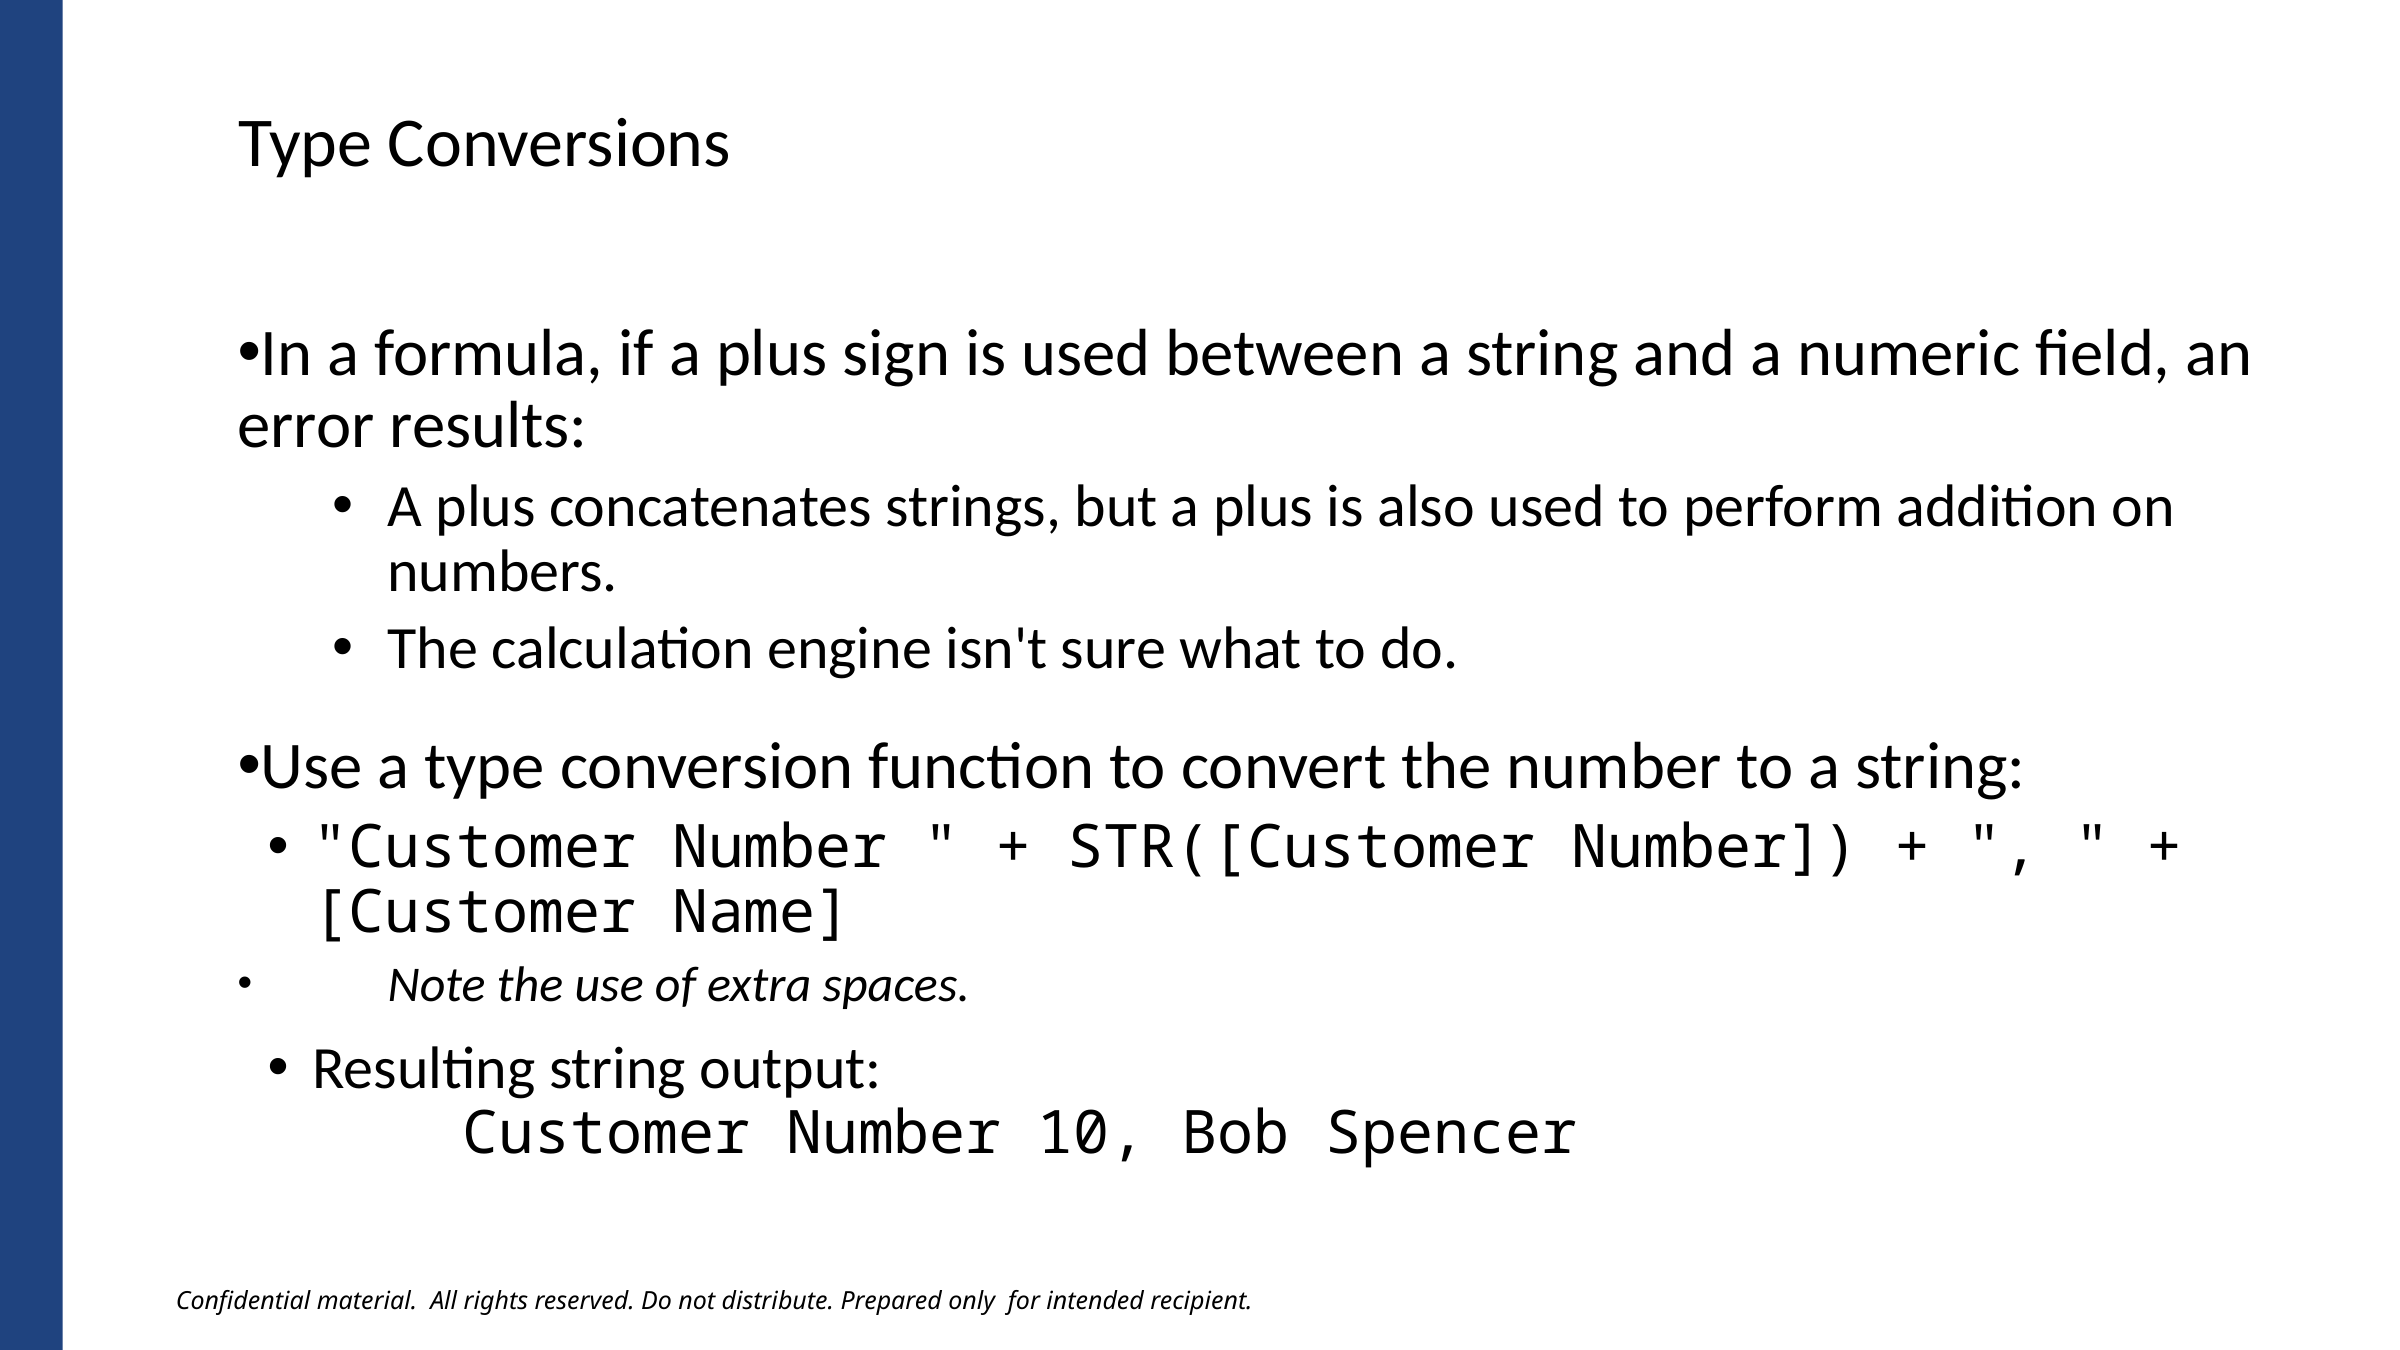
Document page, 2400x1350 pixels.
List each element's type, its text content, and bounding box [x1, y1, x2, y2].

list Type Conversions [223, 98, 2400, 193]
list In a formula, if a plus sign is used between a string and a numeric field, an error results: A plus concatenates strings, but a plus is also used to perform addition on numbers. The calculation engine isn't sure what to do. Use a type conversion function to convert the number to a string: "Customer Number " + STR([Customer Number]) + ", " + [Customer Name] Note the use of extra spaces. Resulting string output: Customer Number 10, Bob Spencer [222, 310, 2400, 1212]
